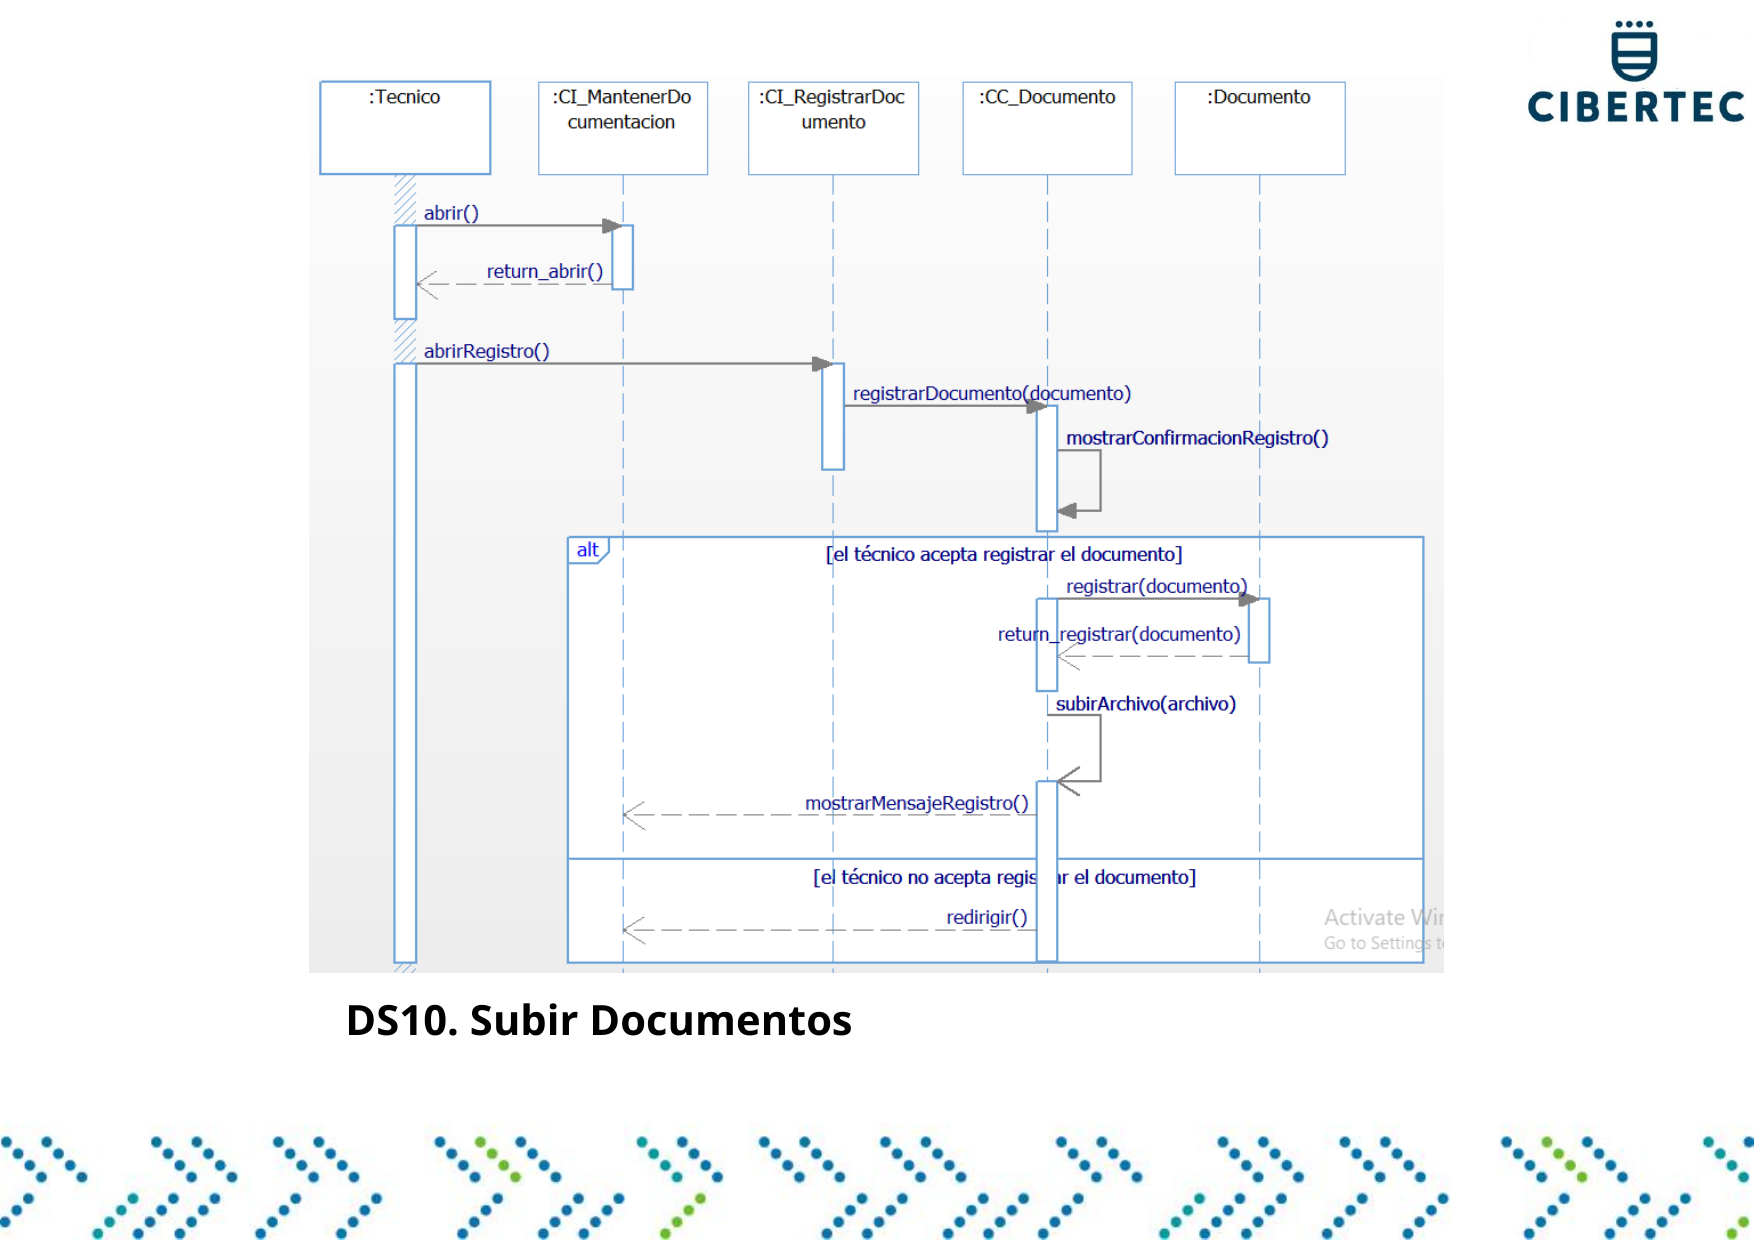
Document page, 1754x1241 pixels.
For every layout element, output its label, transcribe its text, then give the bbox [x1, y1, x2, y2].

title DS10. Subir Documentos [345, 982, 1398, 1046]
picture [0, 0, 1754, 1240]
